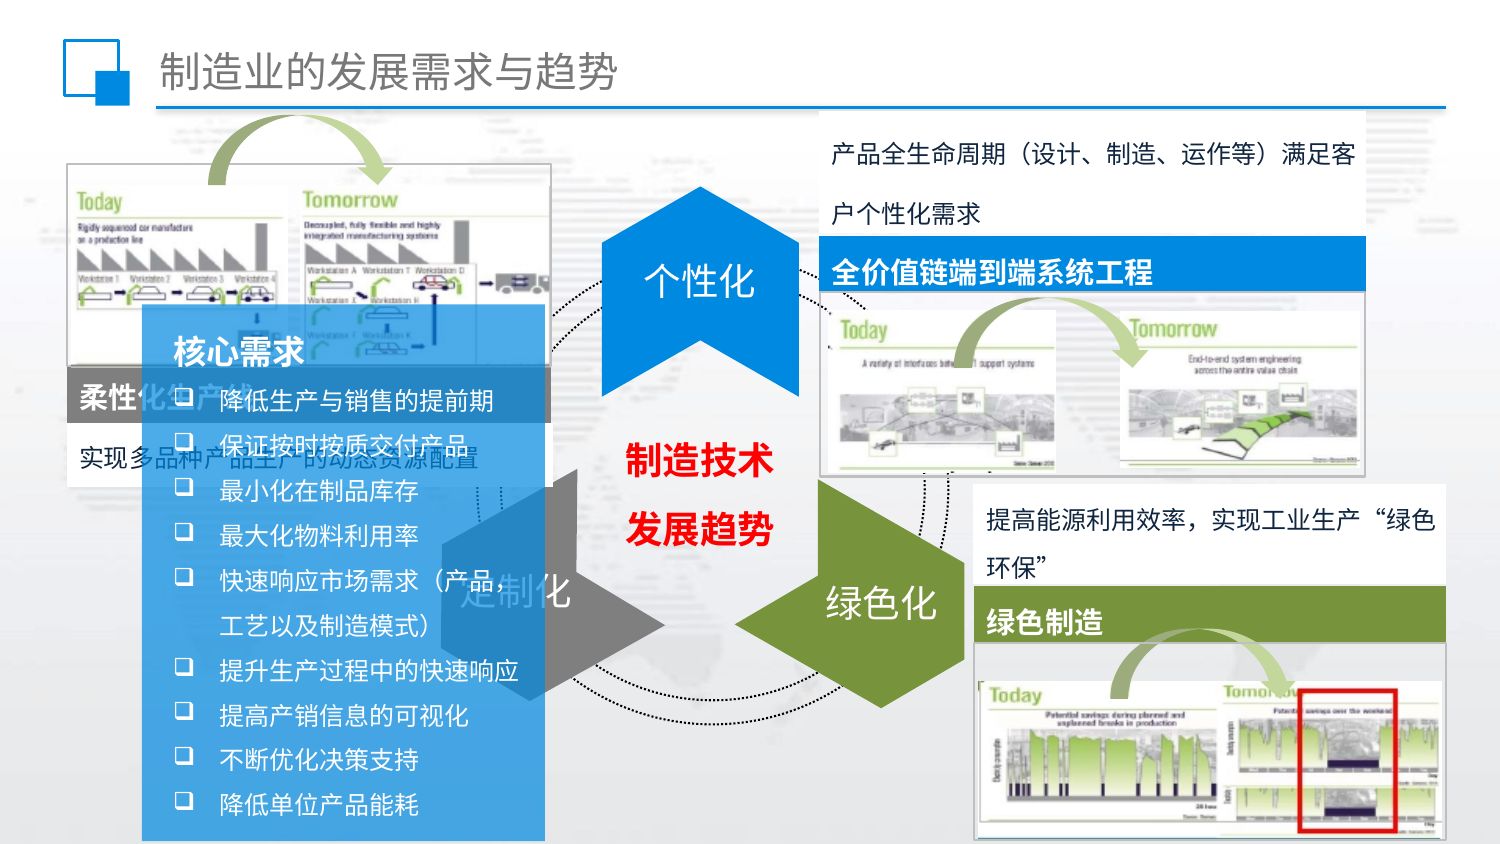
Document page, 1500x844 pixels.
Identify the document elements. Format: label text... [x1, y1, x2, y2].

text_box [141, 295, 546, 842]
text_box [819, 107, 1367, 478]
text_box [64, 114, 554, 487]
picture [0, 3, 1500, 844]
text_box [972, 484, 1448, 842]
title 制造业的发展需求与趋势 [148, 43, 1117, 99]
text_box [551, 186, 965, 726]
